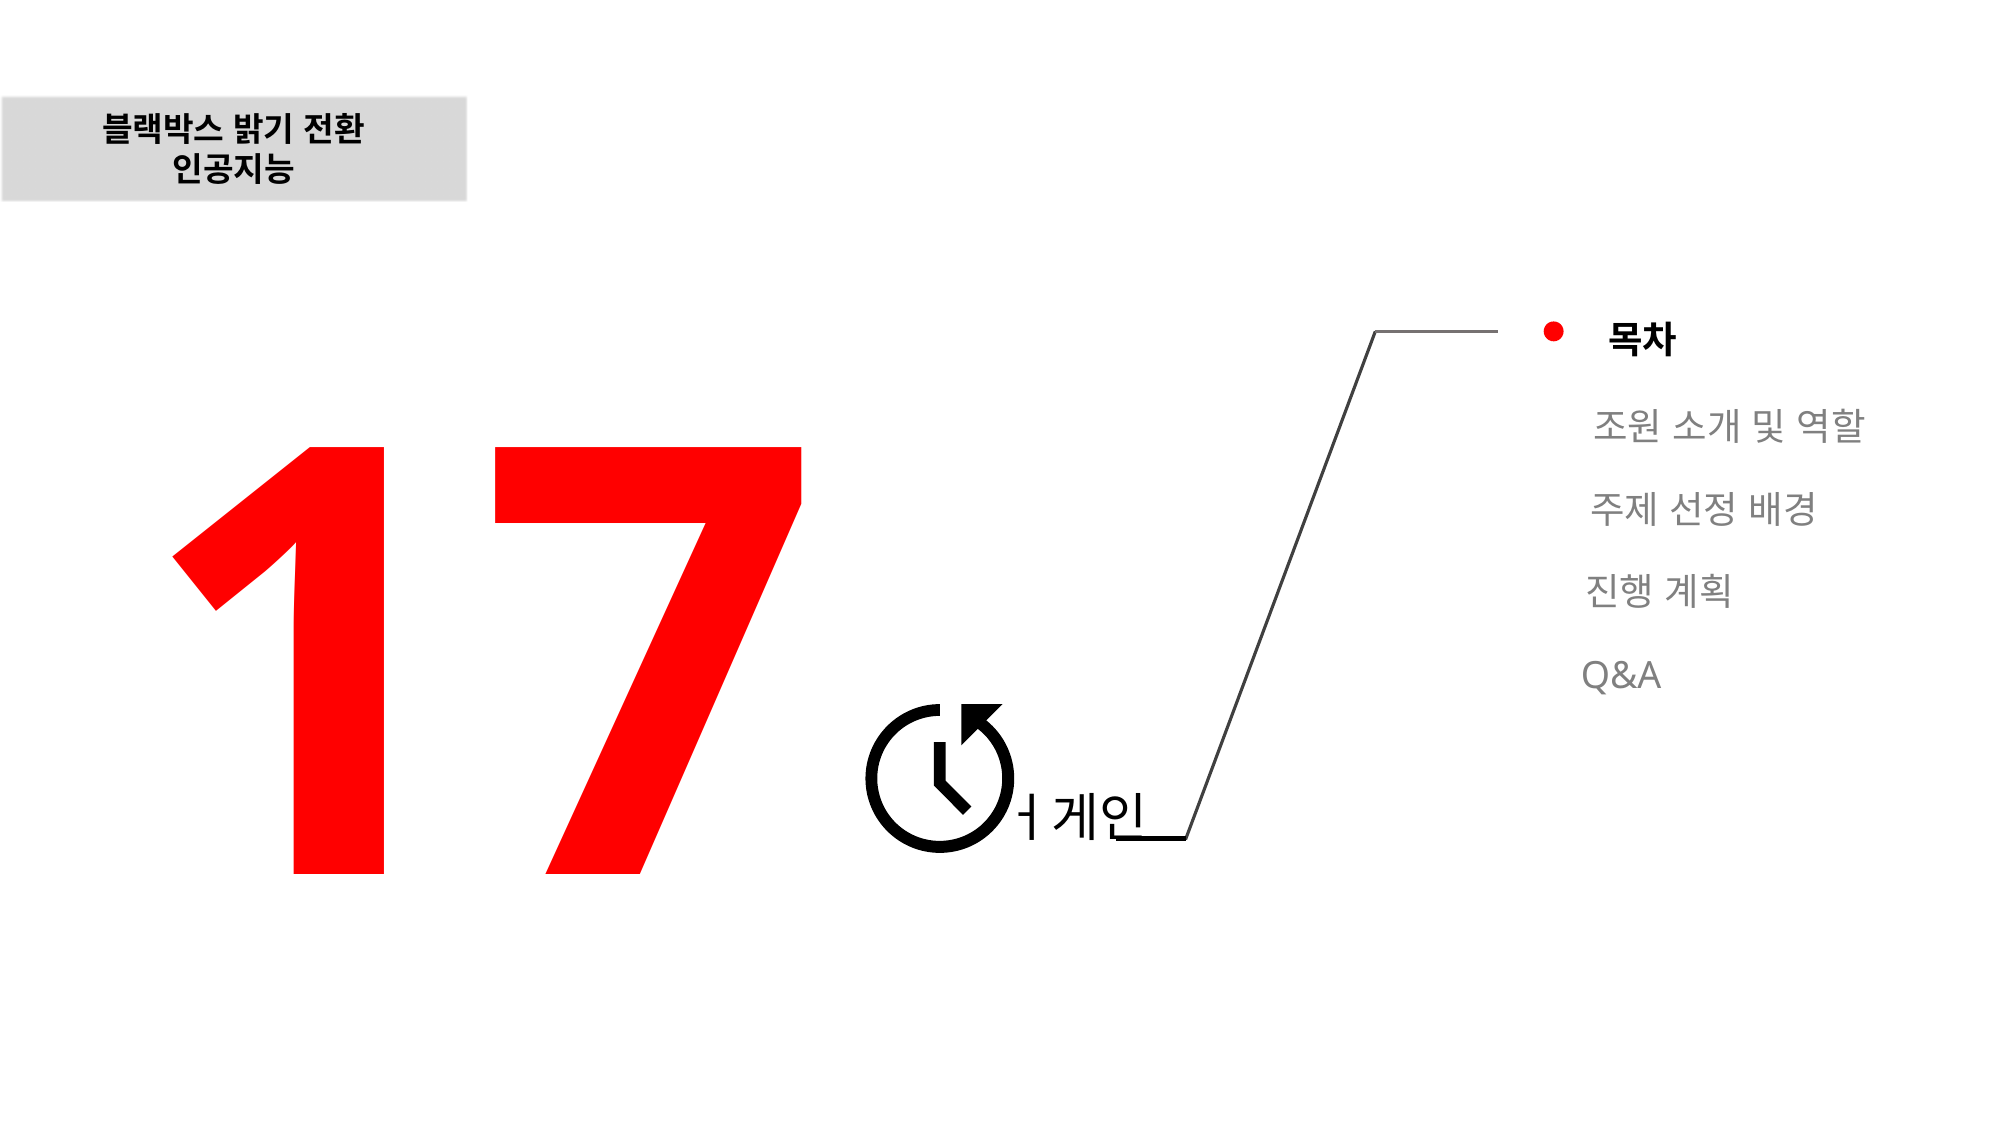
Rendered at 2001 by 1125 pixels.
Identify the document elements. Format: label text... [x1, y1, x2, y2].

text_box Q&A [1566, 643, 1677, 704]
text_box [1542, 320, 1565, 343]
text_box 진행 계획 [1570, 560, 1749, 621]
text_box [61, 269, 1160, 1009]
text_box 블랙박스 밝기 전환 인공지능 [2, 98, 466, 200]
text_box 주제 선정 배경 [1575, 478, 1833, 539]
text_box 조원 소개 및 역할 [1578, 395, 1882, 456]
text_box 목차 [1593, 309, 1693, 369]
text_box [1185, 331, 1376, 840]
